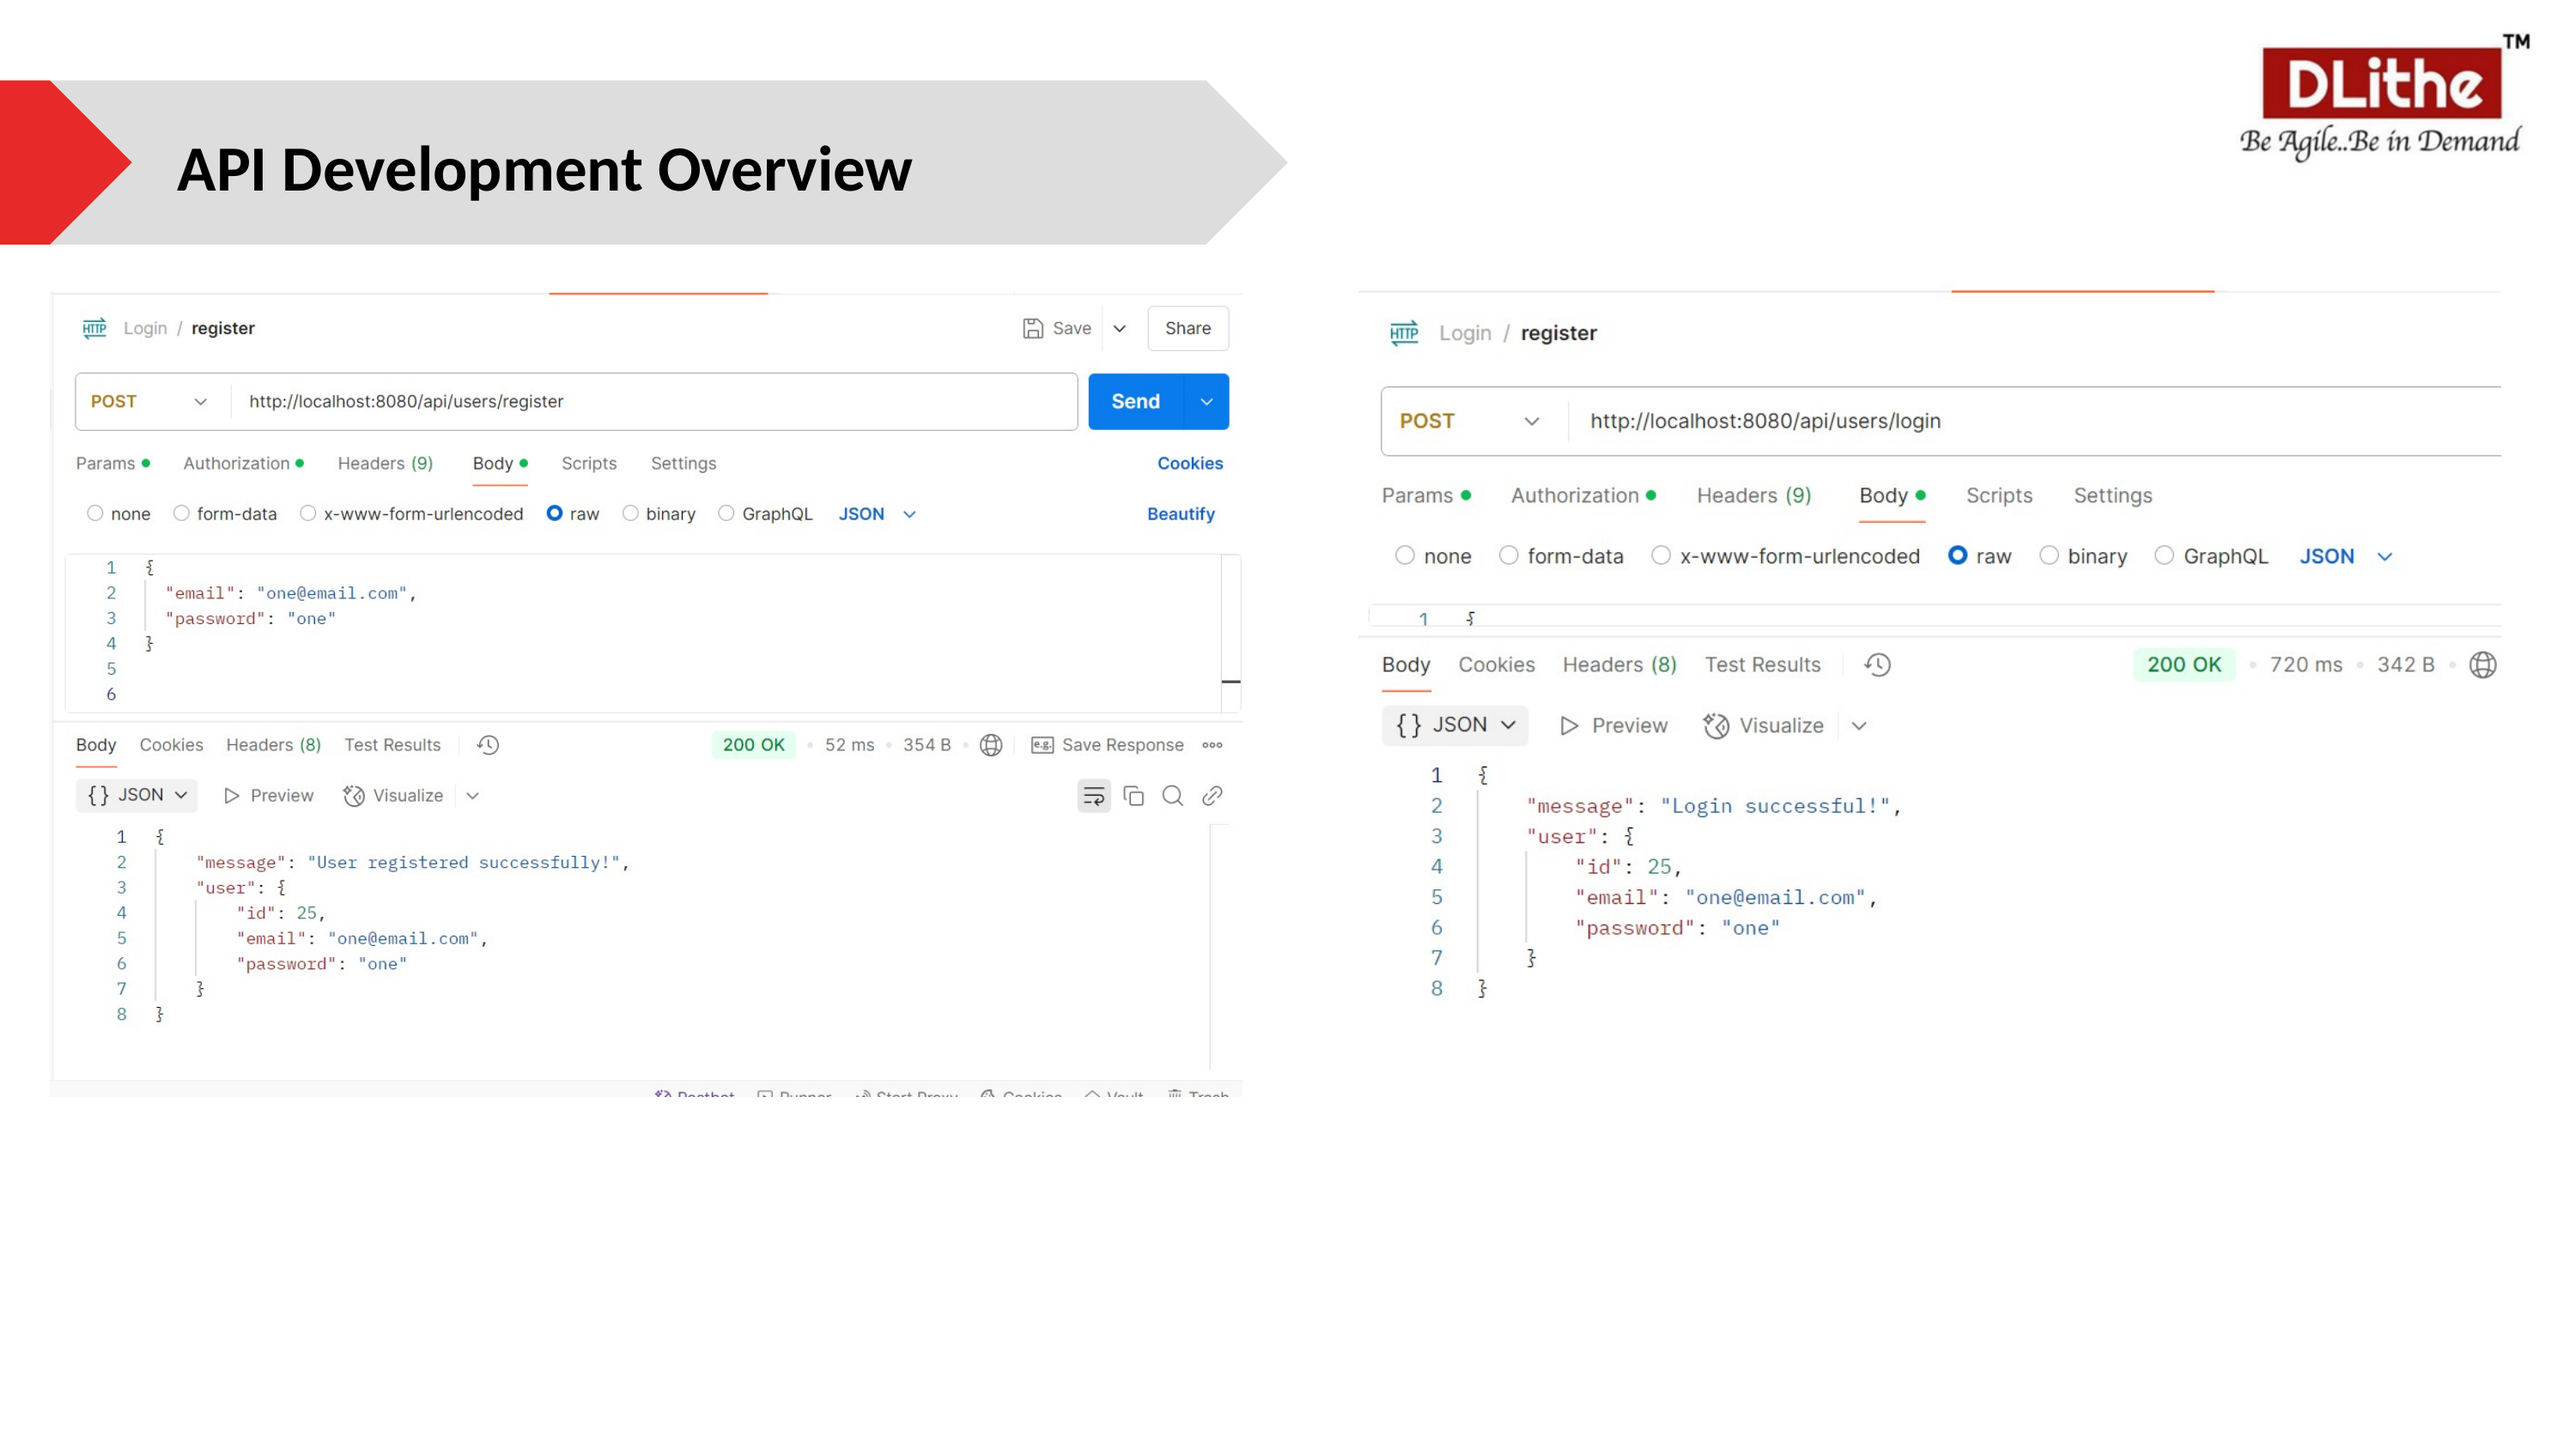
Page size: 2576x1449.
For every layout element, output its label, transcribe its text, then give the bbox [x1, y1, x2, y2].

picture [50, 291, 1242, 1097]
text_box [132, 80, 1288, 245]
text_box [0, 80, 132, 246]
text_box API Development Overview [164, 120, 927, 211]
picture [1358, 281, 2501, 1079]
text_box [2233, 30, 2533, 172]
